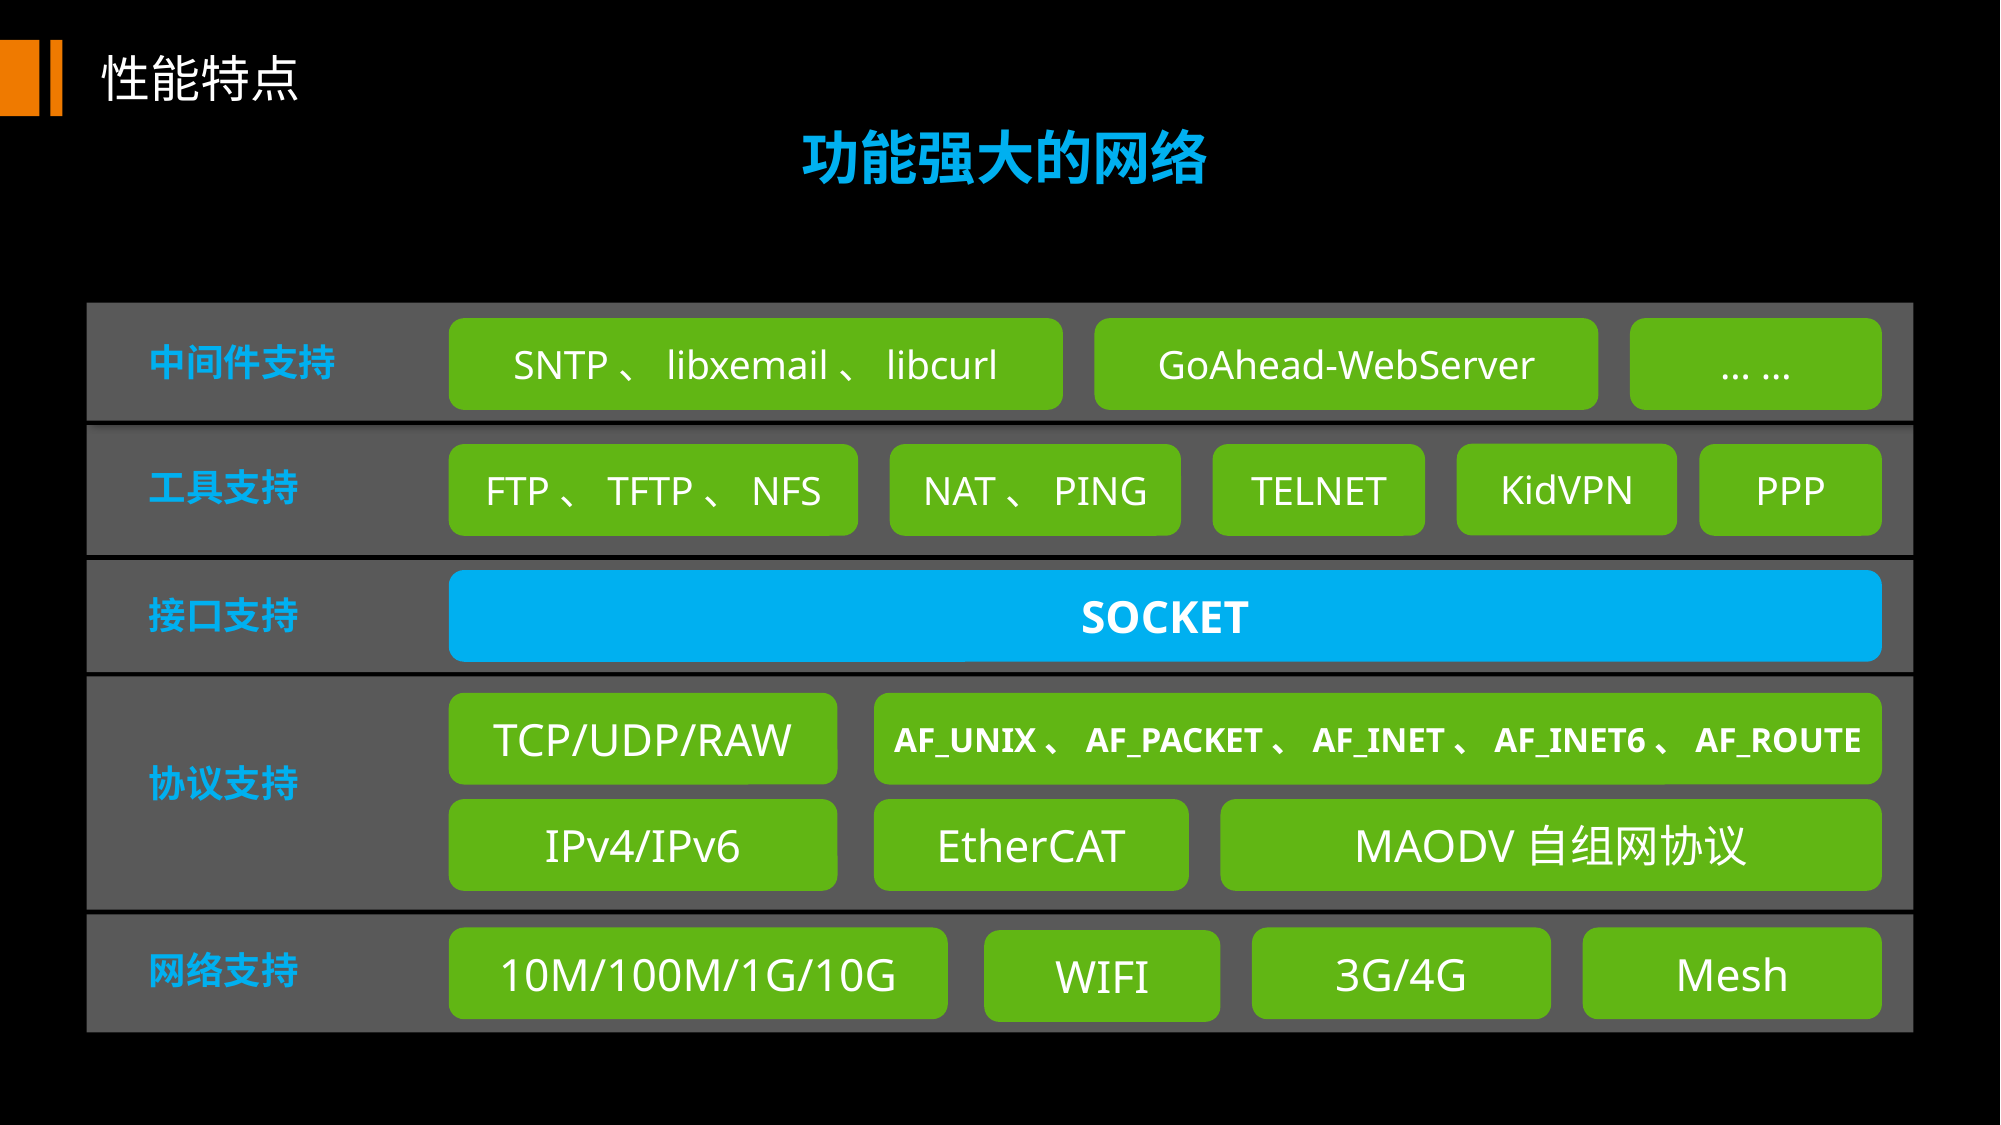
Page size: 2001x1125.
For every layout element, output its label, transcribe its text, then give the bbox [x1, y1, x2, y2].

text_box 中间件支持 [133, 331, 449, 392]
text_box KidVPN [1454, 441, 1680, 538]
text_box FTP、TFTP、NFS [446, 441, 861, 538]
text_box WIFI [982, 928, 1223, 1025]
text_box EtherCAT [871, 796, 1192, 893]
text_box SNTP、libxemail、libcurl [446, 316, 1066, 412]
text_box 10M/100M/1G/10G [446, 925, 950, 1022]
text_box [86, 430, 1914, 556]
text_box IPv4/IPv6 [446, 796, 840, 893]
text_box [86, 302, 1914, 421]
text_box [86, 559, 1914, 673]
text_box 3G/4G [1249, 925, 1554, 1022]
text_box [86, 676, 1914, 910]
text_box [86, 914, 1914, 1033]
text_box 接口支持 [133, 584, 449, 645]
text_box GoAhead-WebServer [1092, 316, 1601, 412]
text_box PPP [1697, 441, 1885, 538]
text_box … … [1627, 316, 1885, 412]
text_box TCP/UDP/RAW [446, 690, 840, 787]
text_box NAT、PING [887, 441, 1184, 538]
text_box TELNET [1210, 441, 1428, 538]
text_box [0, 39, 317, 117]
text_box 协议支持 [133, 752, 449, 813]
text_box AF_UNIX、AF_PACKET、AF_INET、AF_INET6、AF_ROUTE [871, 690, 1885, 787]
text_box 功能强大的网络 [786, 113, 1225, 199]
text_box Mesh [1580, 925, 1885, 1022]
text_box 工具支持 [133, 456, 449, 517]
text_box 网络支持 [133, 939, 449, 1000]
text_box SOCKET [446, 567, 1885, 664]
text_box MAODV自组网协议 [1218, 796, 1885, 893]
